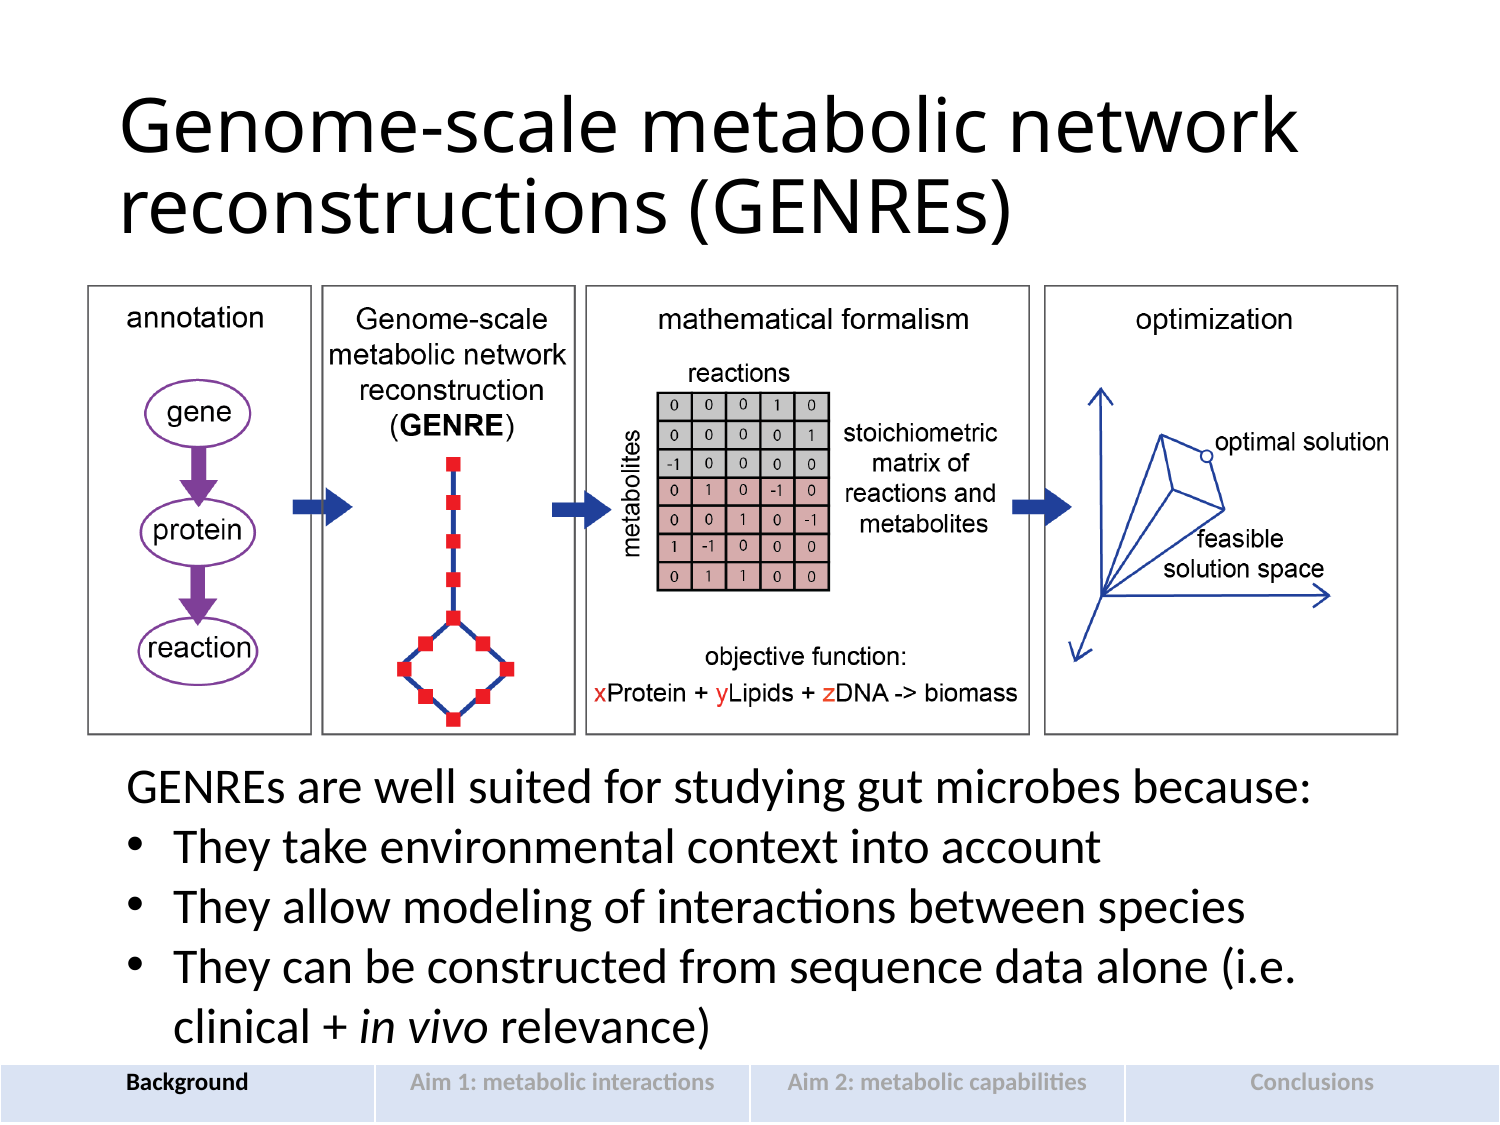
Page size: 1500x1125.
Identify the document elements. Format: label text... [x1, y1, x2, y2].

picture [81, 267, 1418, 746]
table_header Aim 2: metabolic capabilities [751, 1065, 1124, 1122]
table_header Aim 1: metabolic interactions [376, 1065, 749, 1122]
table_header Conclusions [1126, 1065, 1499, 1122]
table_header Background [1, 1065, 374, 1122]
text_box GENREs are well suited for studying gut microbes because: They take environmental context into account They allow modeling of interactions between species They can be constructed from sequence data alone (i.e. clinical + in vivo relevance) [111, 745, 1448, 1061]
title Genome-scale metabolic network reconstructions (GENREs) [103, 59, 1397, 267]
